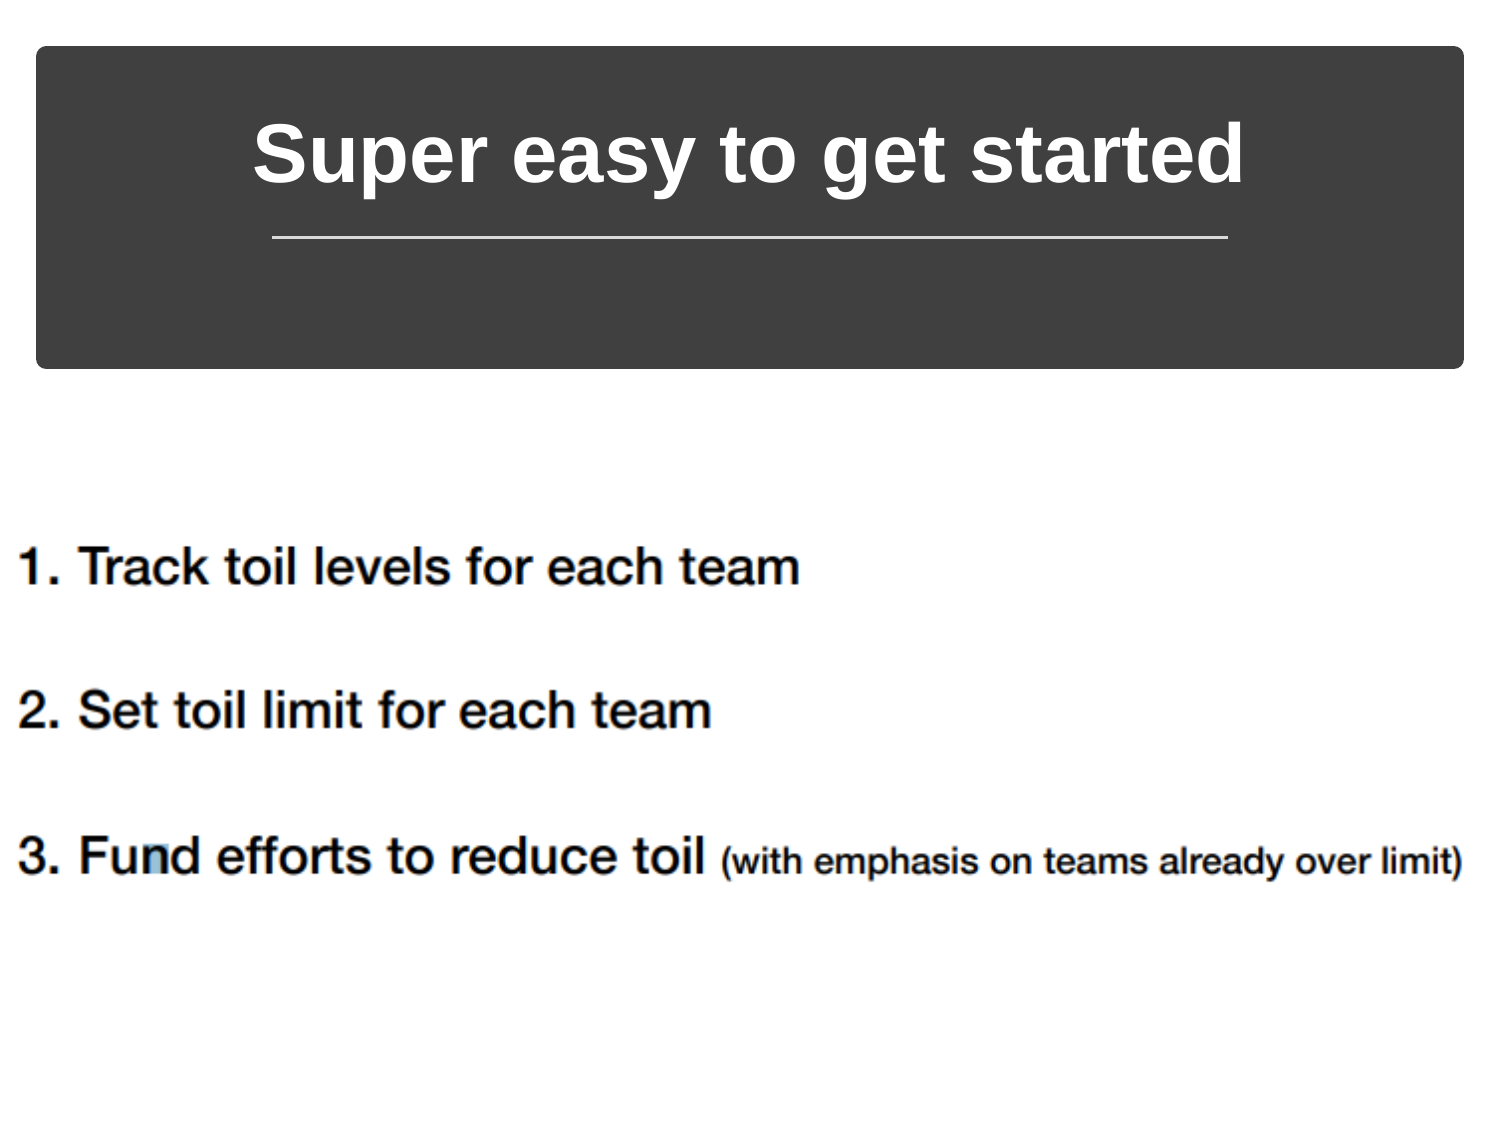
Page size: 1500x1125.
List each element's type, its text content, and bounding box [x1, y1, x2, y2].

text_box [44, 54, 1456, 361]
picture [0, 502, 1500, 946]
title Super easy to get started [64, 111, 1436, 208]
